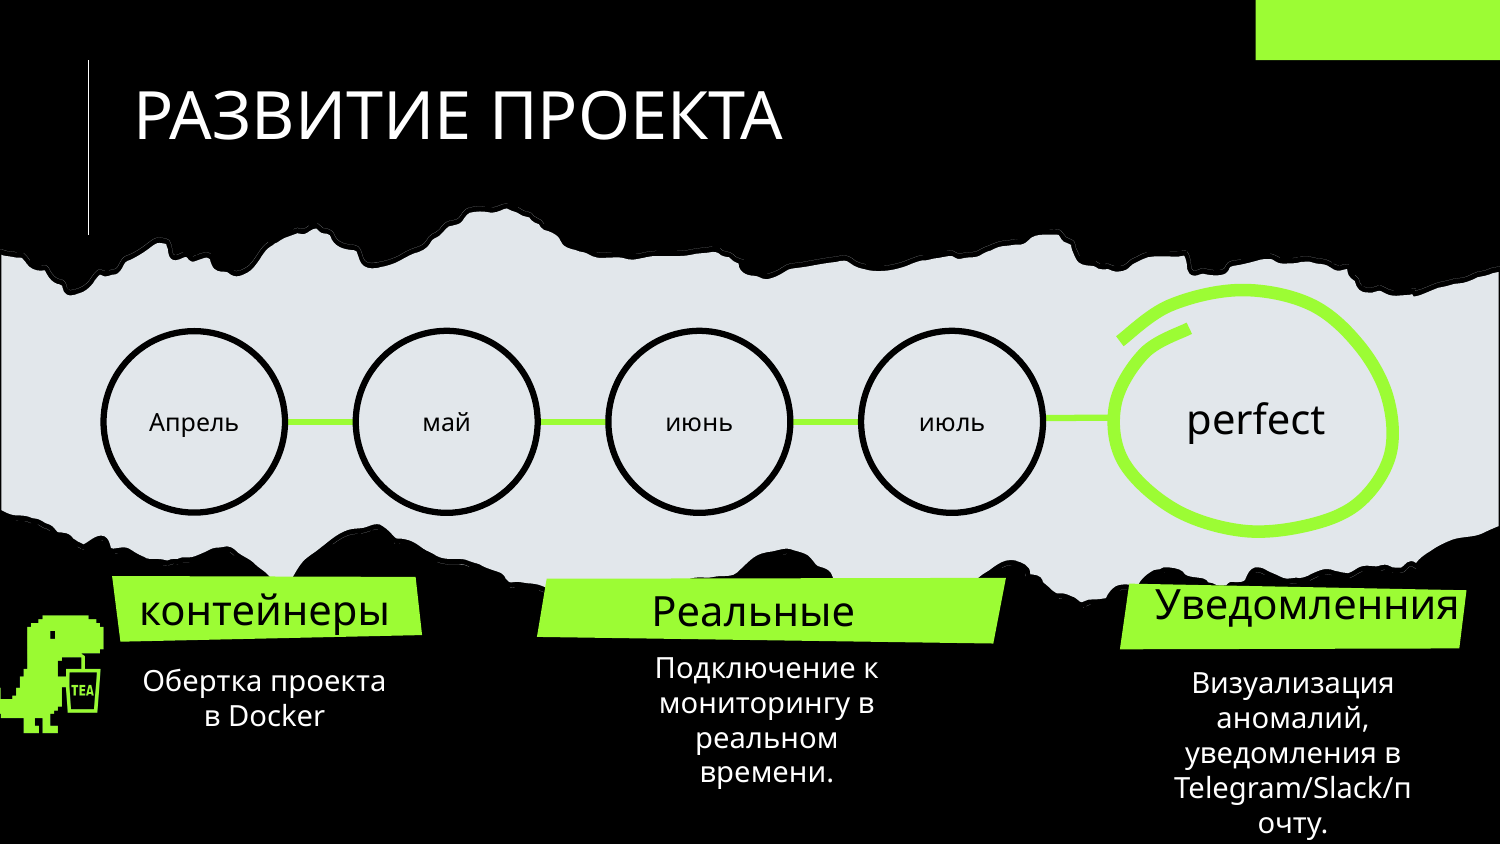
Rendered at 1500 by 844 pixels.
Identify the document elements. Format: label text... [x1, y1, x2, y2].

picture [0, 598, 124, 748]
text_box perfect [1381, 377, 1394, 458]
title РАЗВИТИЕ ПРОЕКТА [118, 67, 1383, 159]
text_box Подключение к мониторингу в реальном времени. [643, 661, 891, 776]
text_box июль [861, 330, 1043, 513]
text_box [1, 208, 1499, 598]
text_box [1113, 290, 1393, 532]
text_box [112, 576, 117, 596]
text_box контейнеры [117, 568, 412, 649]
text_box [536, 578, 547, 638]
text_box Уведомленния [1075, 562, 1500, 643]
text_box [412, 576, 423, 636]
text_box [1255, 0, 1500, 61]
text_box июнь [608, 330, 791, 513]
text_box Визуализация аномалий, уведомления в Telegram/Slack/почту. [1169, 694, 1417, 810]
text_box Апрель [103, 331, 285, 513]
text_box [960, 577, 1006, 644]
text_box май [355, 330, 538, 513]
text_box Реальные метрики [547, 570, 960, 701]
text_box Обертка проекта в Docker [141, 639, 388, 754]
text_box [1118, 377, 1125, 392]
text_box [1119, 643, 1460, 650]
